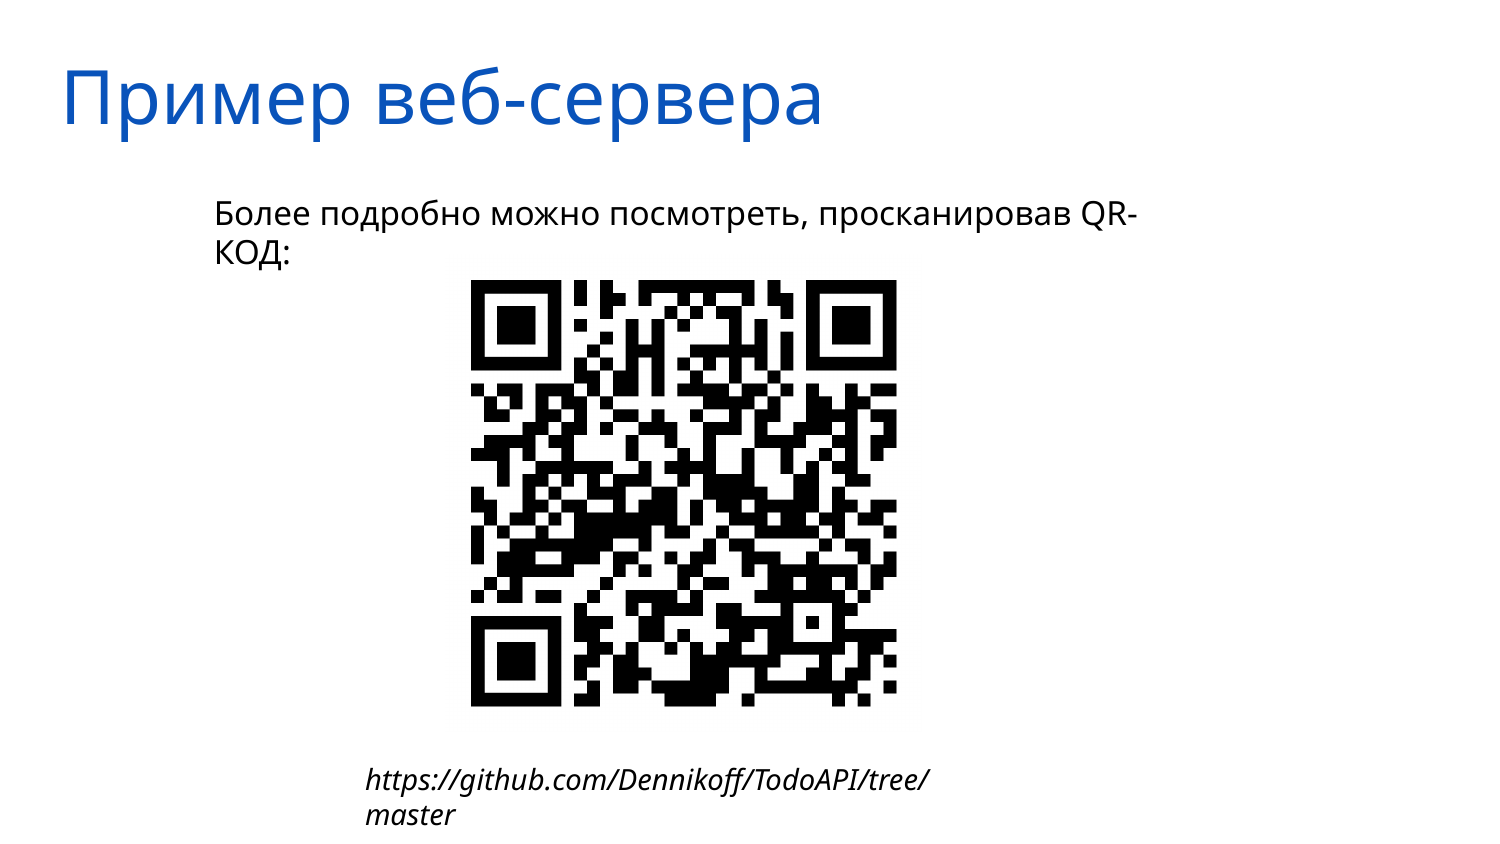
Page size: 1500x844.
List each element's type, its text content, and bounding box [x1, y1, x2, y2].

text_box Более подробно можно посмотреть, просканировав QR-КОД: [198, 184, 1169, 279]
picture [444, 254, 922, 732]
text_box Пример веб-сервера [45, 42, 1429, 147]
text_box https://github.com/Dennikoff/TodoAPI/tree/master [350, 753, 1017, 839]
